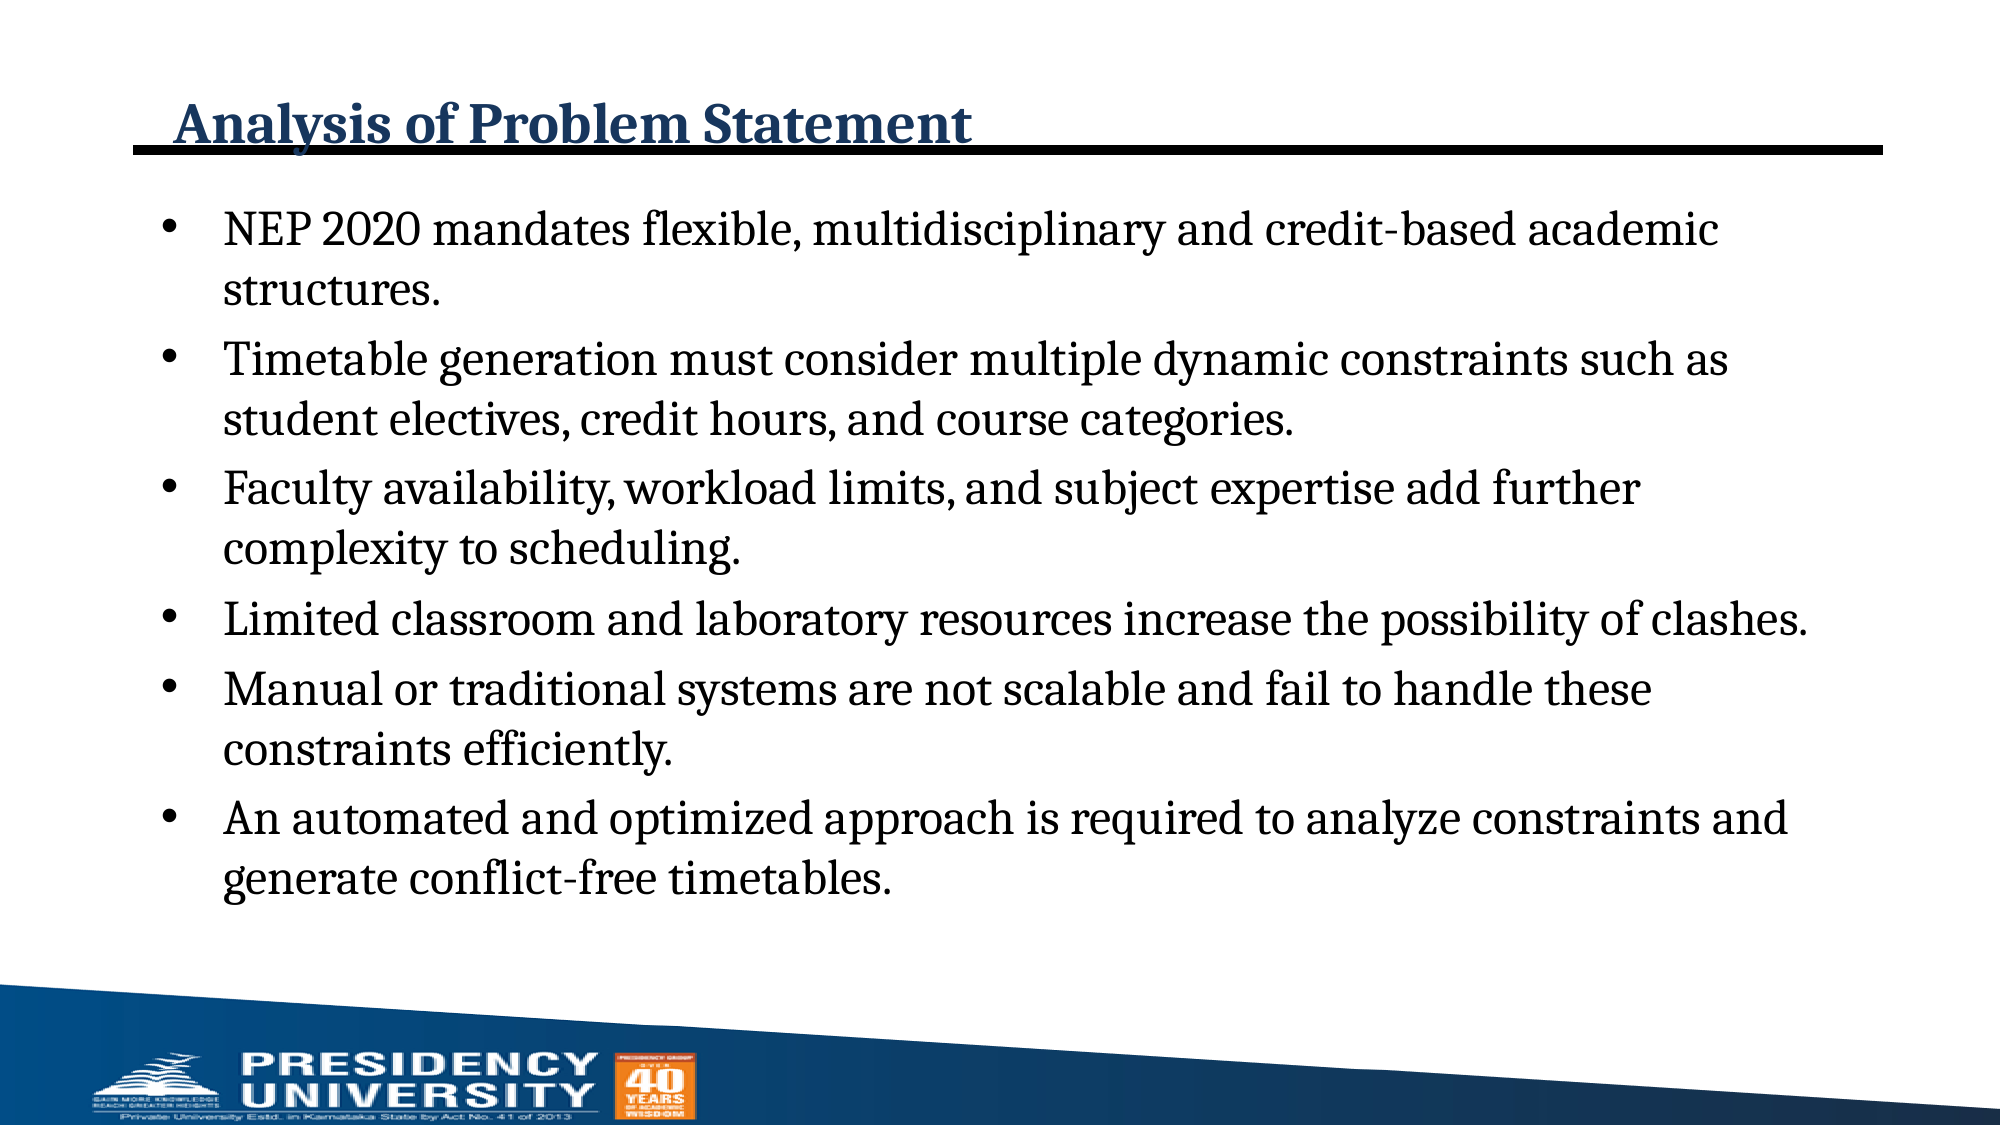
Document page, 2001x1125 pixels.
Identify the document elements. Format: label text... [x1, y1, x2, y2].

list NEP 2020 mandates flexible, multidisciplinary and credit-based academic structures. Timetable generation must consider multiple dynamic constraints such as student electives, credit hours, and course categories. Faculty availability, workload limits, and subject expertise add further complexity to scheduling. Limited classroom and laboratory resources increase the possibility of clashes. Manual or traditional systems are not scalable and fail to handle these constraints efficiently. An automated and optimized approach is required to analyze constraints and generate conflict-free timetables. [133, 187, 1884, 1000]
picture [0, 982, 2000, 1125]
title Analysis of Problem Statement [133, 45, 1884, 125]
